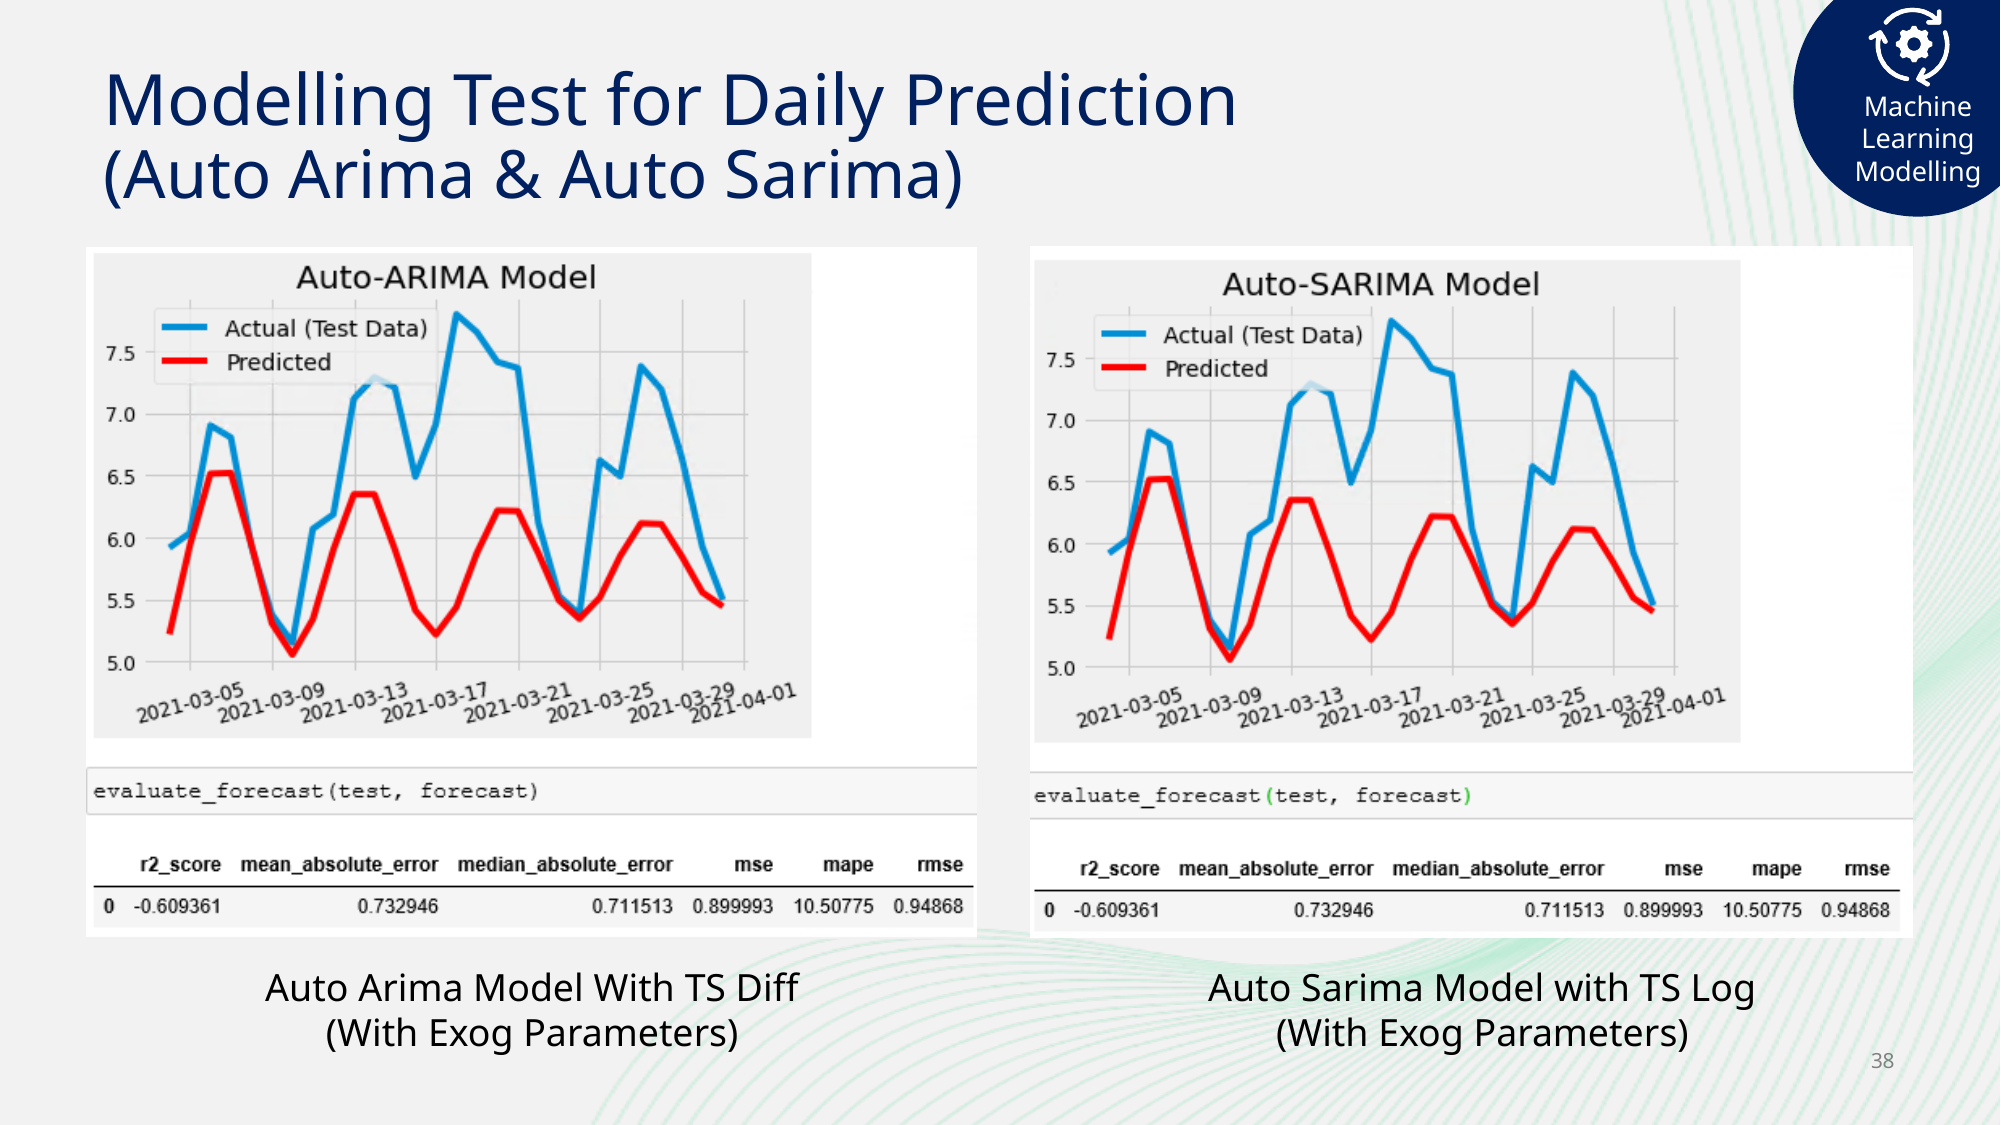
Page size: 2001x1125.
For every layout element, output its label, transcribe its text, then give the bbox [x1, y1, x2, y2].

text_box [1793, 0, 2000, 217]
text_box Auto Sarima Model with TS Log (With Exog Parameters) [1169, 955, 1796, 1062]
text_box Auto Arima Model With TS Diff (With Exog Parameters) [220, 955, 845, 1062]
picture [86, 0, 2001, 1125]
text_box Modelling Test for Daily Prediction (Auto Arima & Auto Sarima) [103, 64, 1473, 213]
